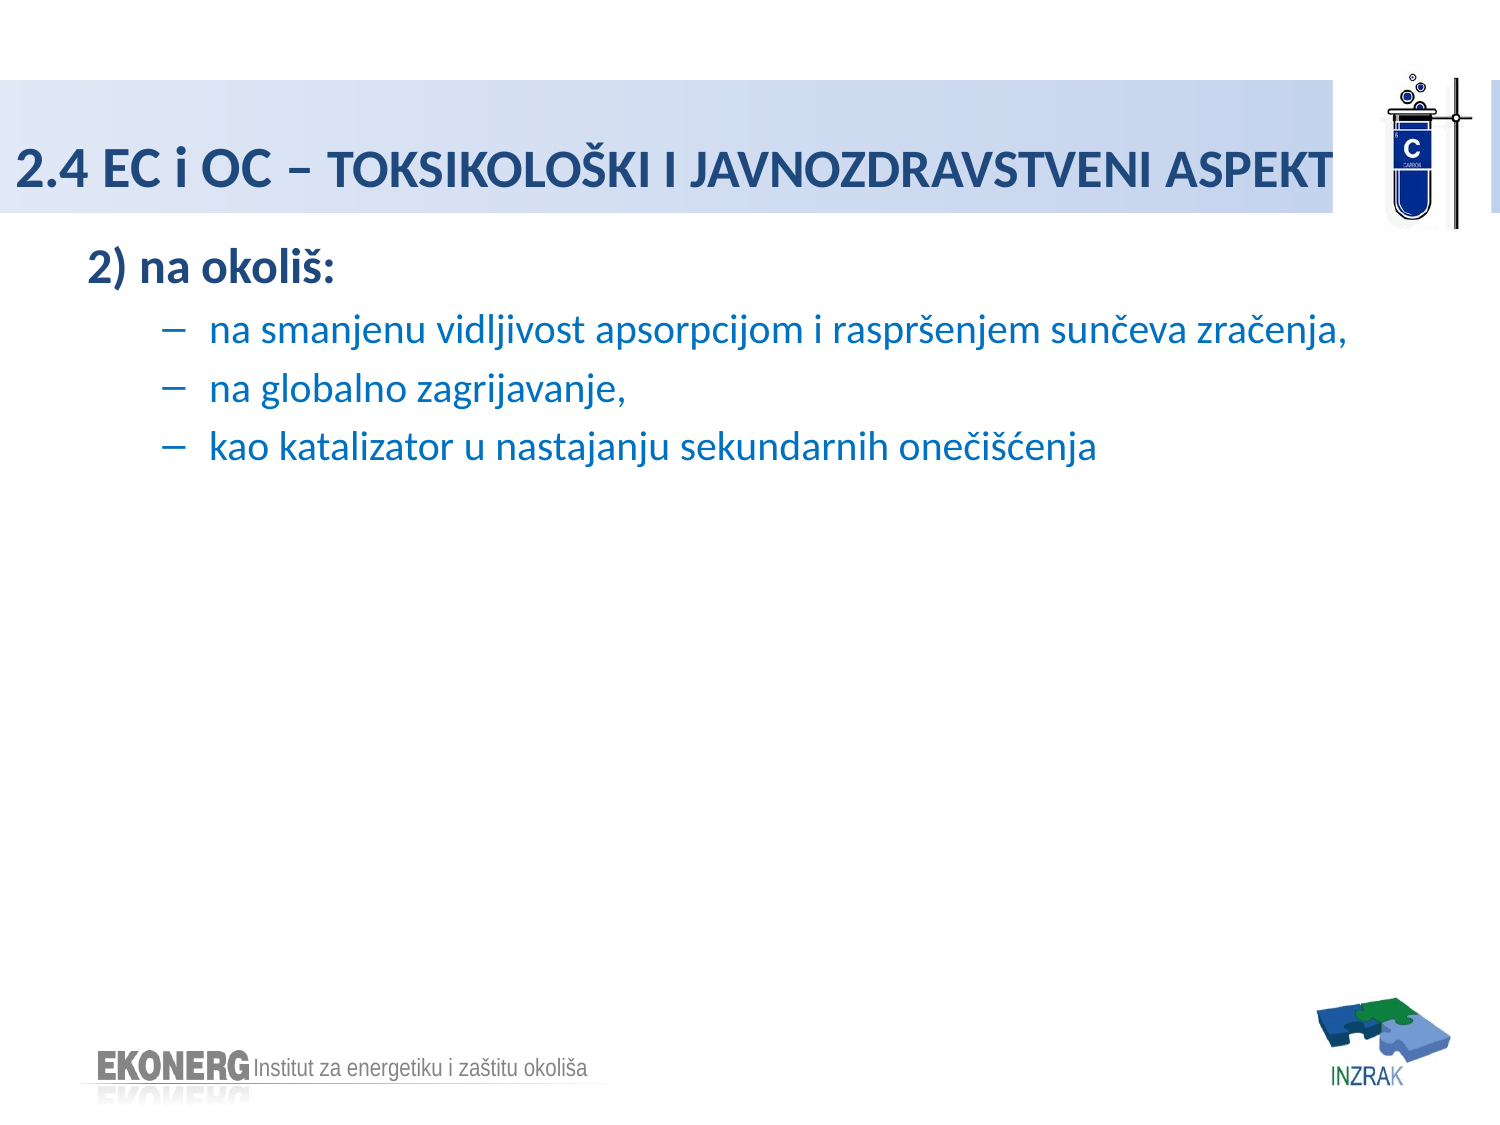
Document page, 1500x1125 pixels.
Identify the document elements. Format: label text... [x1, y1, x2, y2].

picture [1315, 996, 1451, 1093]
title 2.4 EC i OC – TOKSIKOLOŠKI I JAVNOZDRAVSTVENI ASPEKTI [0, 80, 1327, 213]
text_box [61, 1038, 636, 1112]
text_box 2) na okoliš: na smanjenu vidljivost apsorpcijom i raspršenjem sunčeva zračenja, na globalno zagrijavanje, kao katalizator u nastajanju sekundarnih onečišćenja [72, 226, 1445, 1018]
picture [1332, 69, 1492, 230]
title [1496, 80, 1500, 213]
